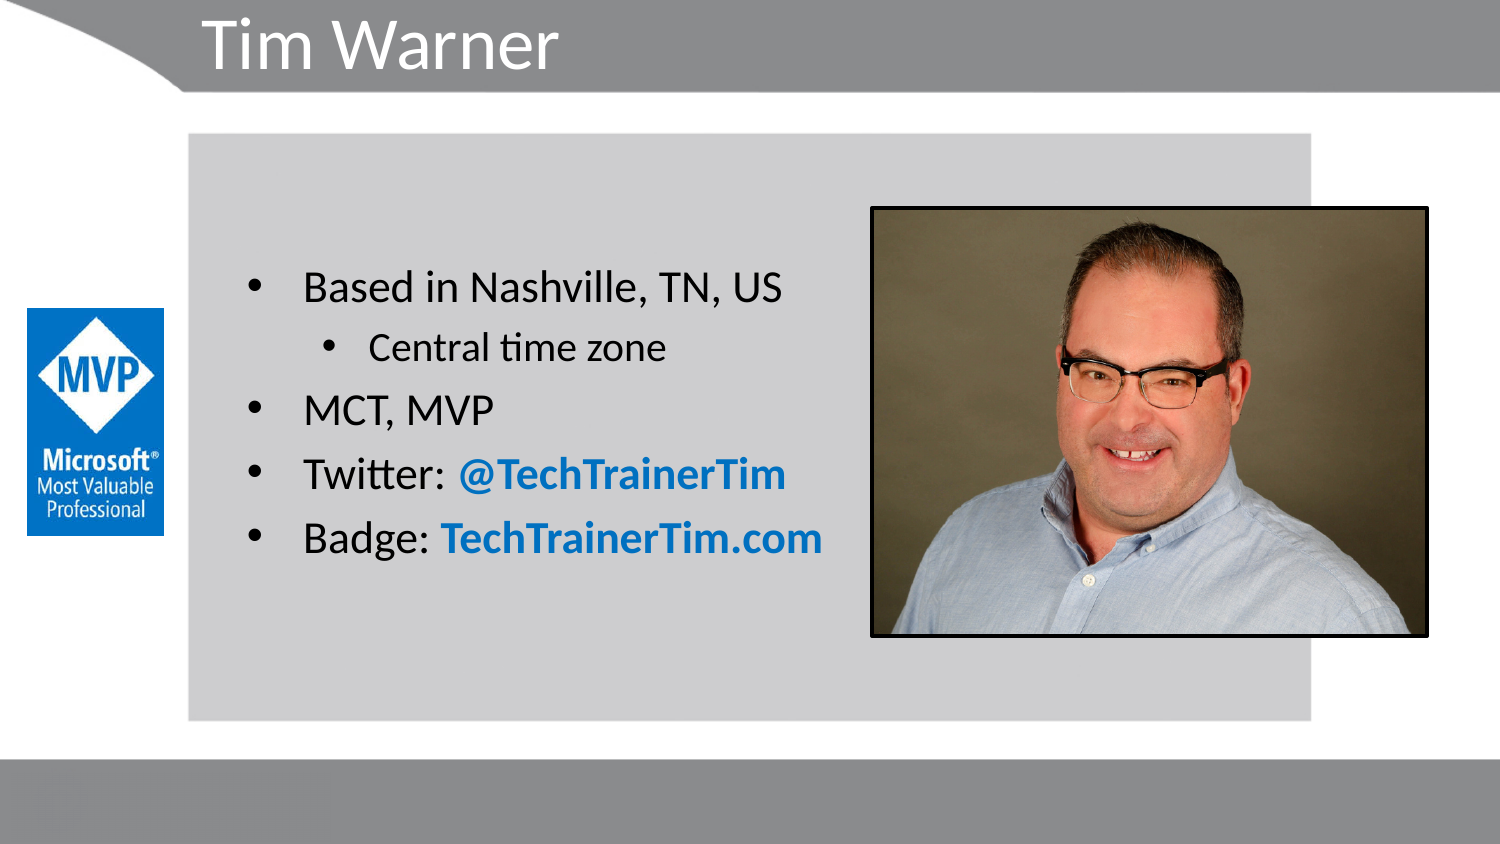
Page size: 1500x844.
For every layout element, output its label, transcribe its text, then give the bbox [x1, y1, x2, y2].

title Tim Warner [186, 0, 1425, 79]
picture [0, 0, 1500, 844]
list Based in Nashville, TN, US Central time zone MCT, MVP Twitter: @TechTrainerTim Badge: TechTrainerTim.com [231, 249, 1280, 654]
